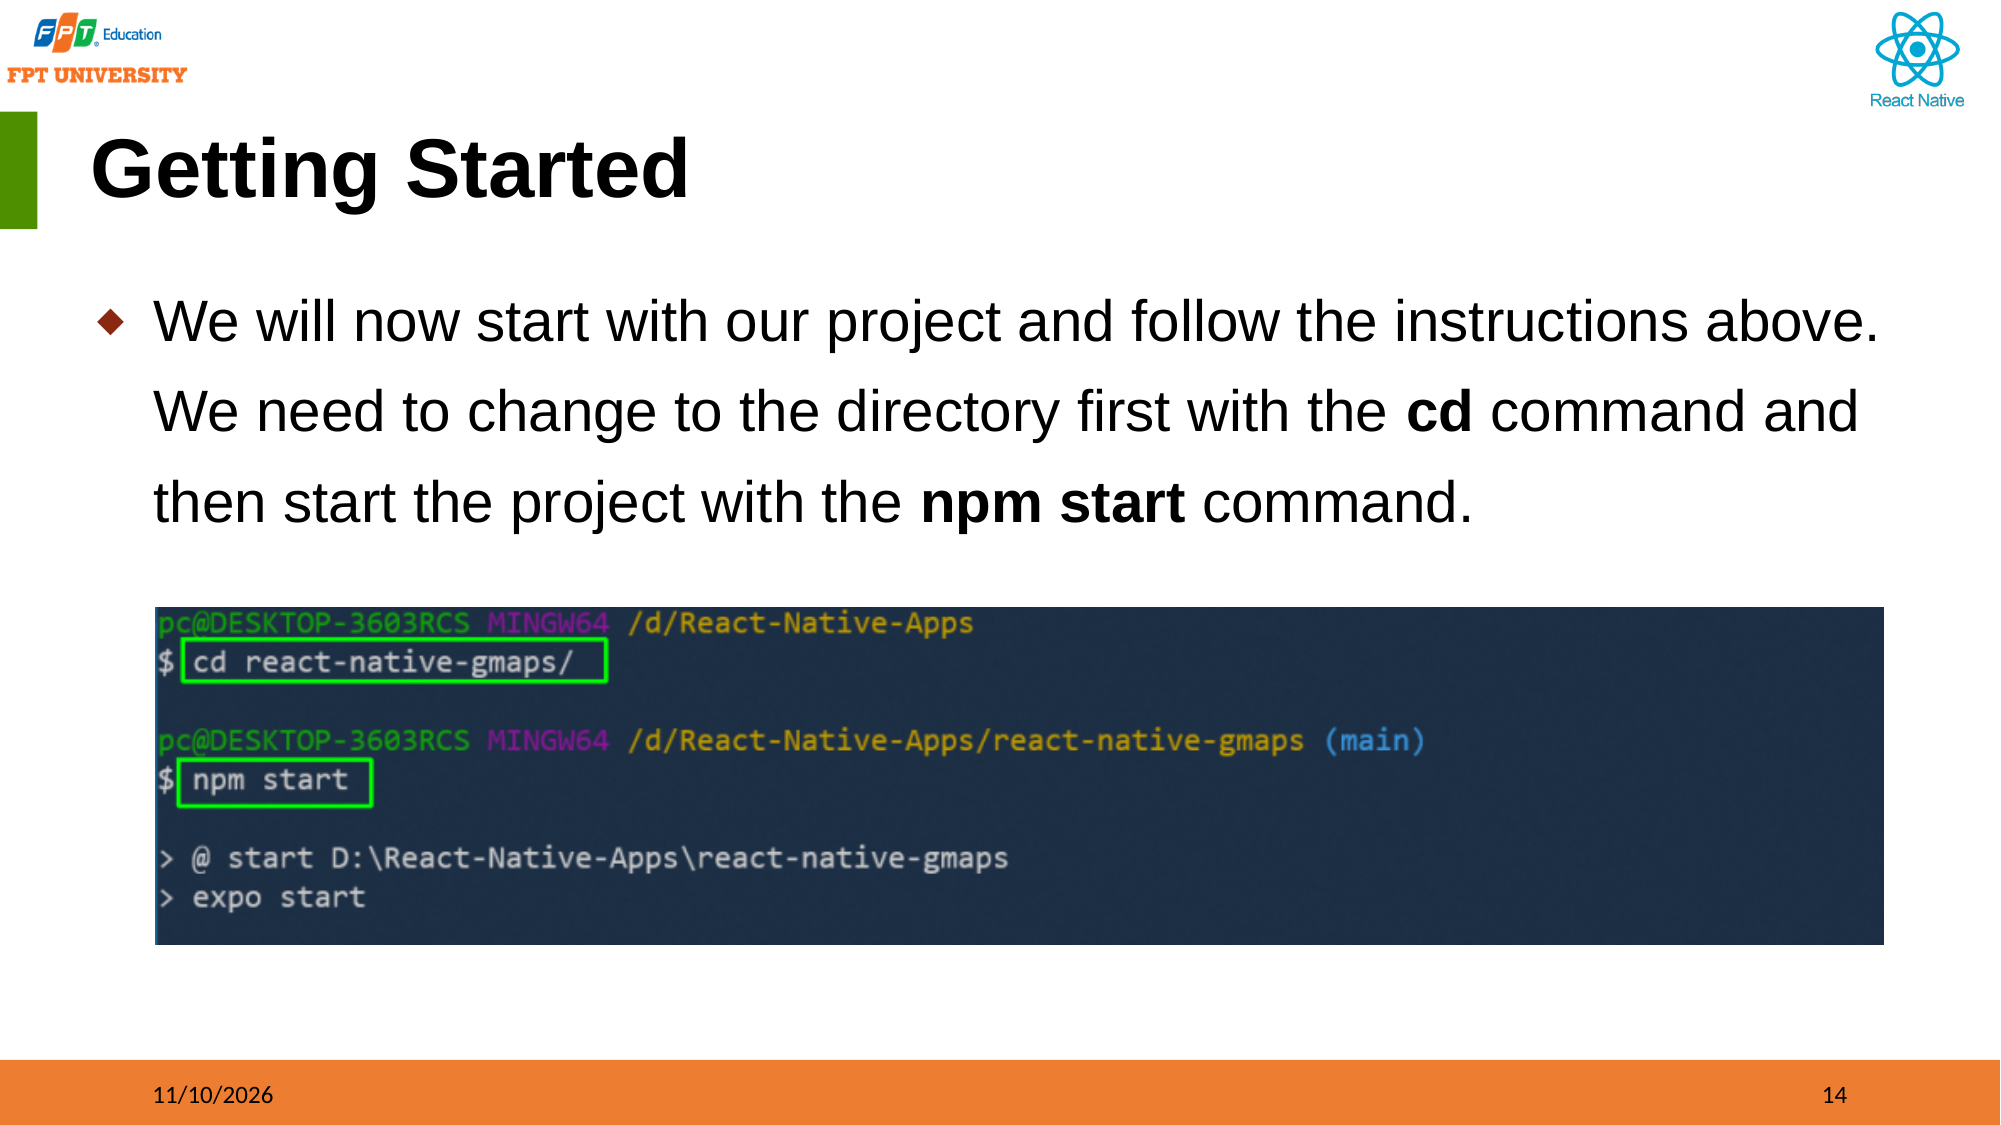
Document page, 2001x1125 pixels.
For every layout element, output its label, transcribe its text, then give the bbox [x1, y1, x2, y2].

list We will now start with our project and follow the instructions above. We need to change to the directory first with the cd command and then start the project with the npm start command. [82, 254, 1916, 1014]
title Getting Started [37, 111, 1978, 230]
picture [0, 0, 194, 93]
picture [1839, 9, 1996, 112]
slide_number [137, 1063, 588, 1124]
slide_number 14 [1412, 1063, 1863, 1124]
picture [155, 606, 1884, 945]
